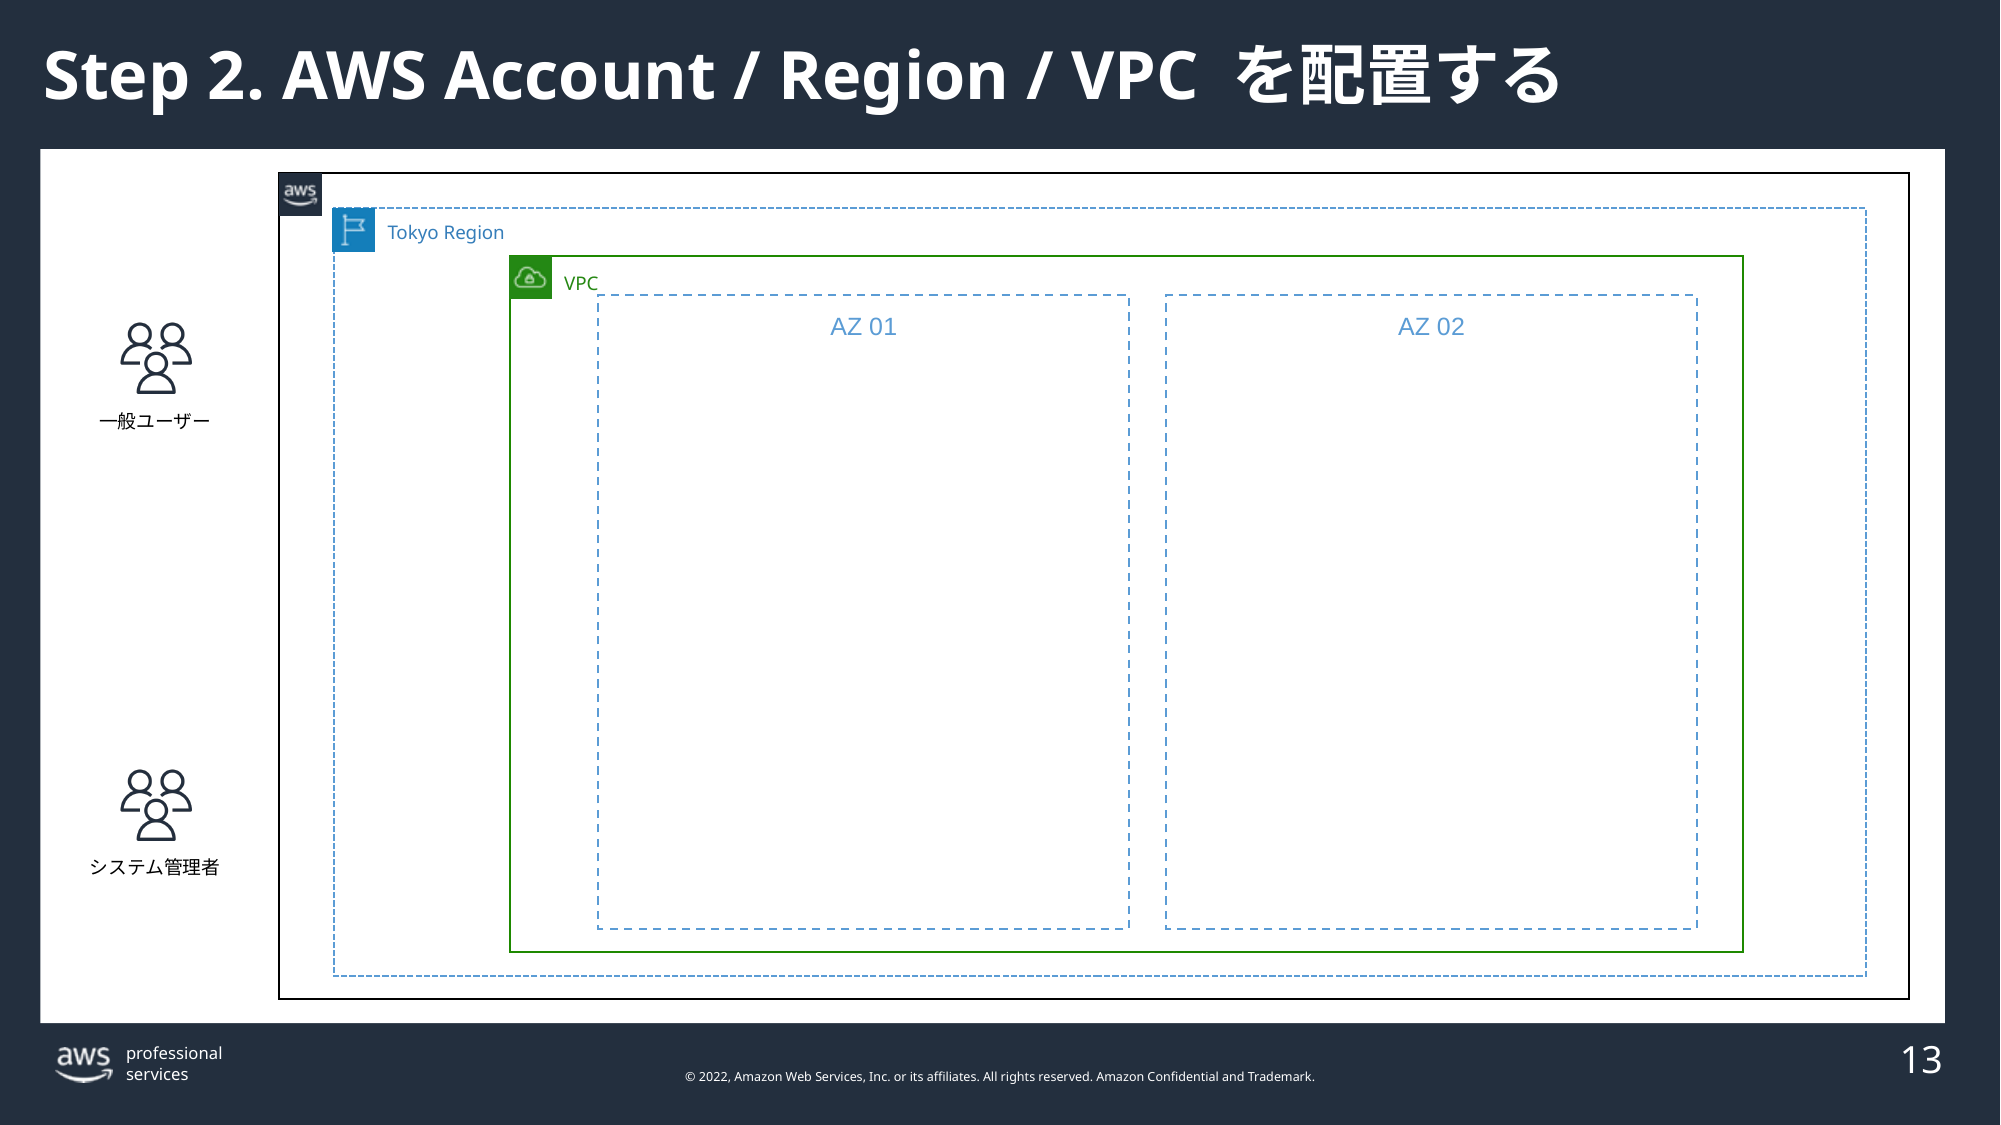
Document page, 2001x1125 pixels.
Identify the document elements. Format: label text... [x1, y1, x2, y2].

picture [117, 766, 195, 844]
picture [55, 1047, 113, 1083]
text_box VPC [564, 264, 599, 302]
text_box Tokyo Region [387, 213, 505, 251]
picture [332, 208, 375, 252]
text_box 一般ユーザー [84, 402, 227, 440]
text_box AZ 01 [597, 294, 1130, 930]
text_box [278, 172, 1910, 1000]
picture [279, 173, 322, 216]
text_box [509, 255, 1744, 953]
picture [117, 319, 195, 398]
text_box [39, 148, 1946, 1024]
title Step 2. AWS Account / Region / VPC を配置する [43, 34, 1844, 123]
text_box [333, 207, 1867, 977]
slide_number 13 [1507, 1031, 1958, 1092]
picture [509, 256, 552, 299]
text_box システム管理者 [75, 848, 236, 886]
text_box AZ 02 [1165, 294, 1698, 930]
